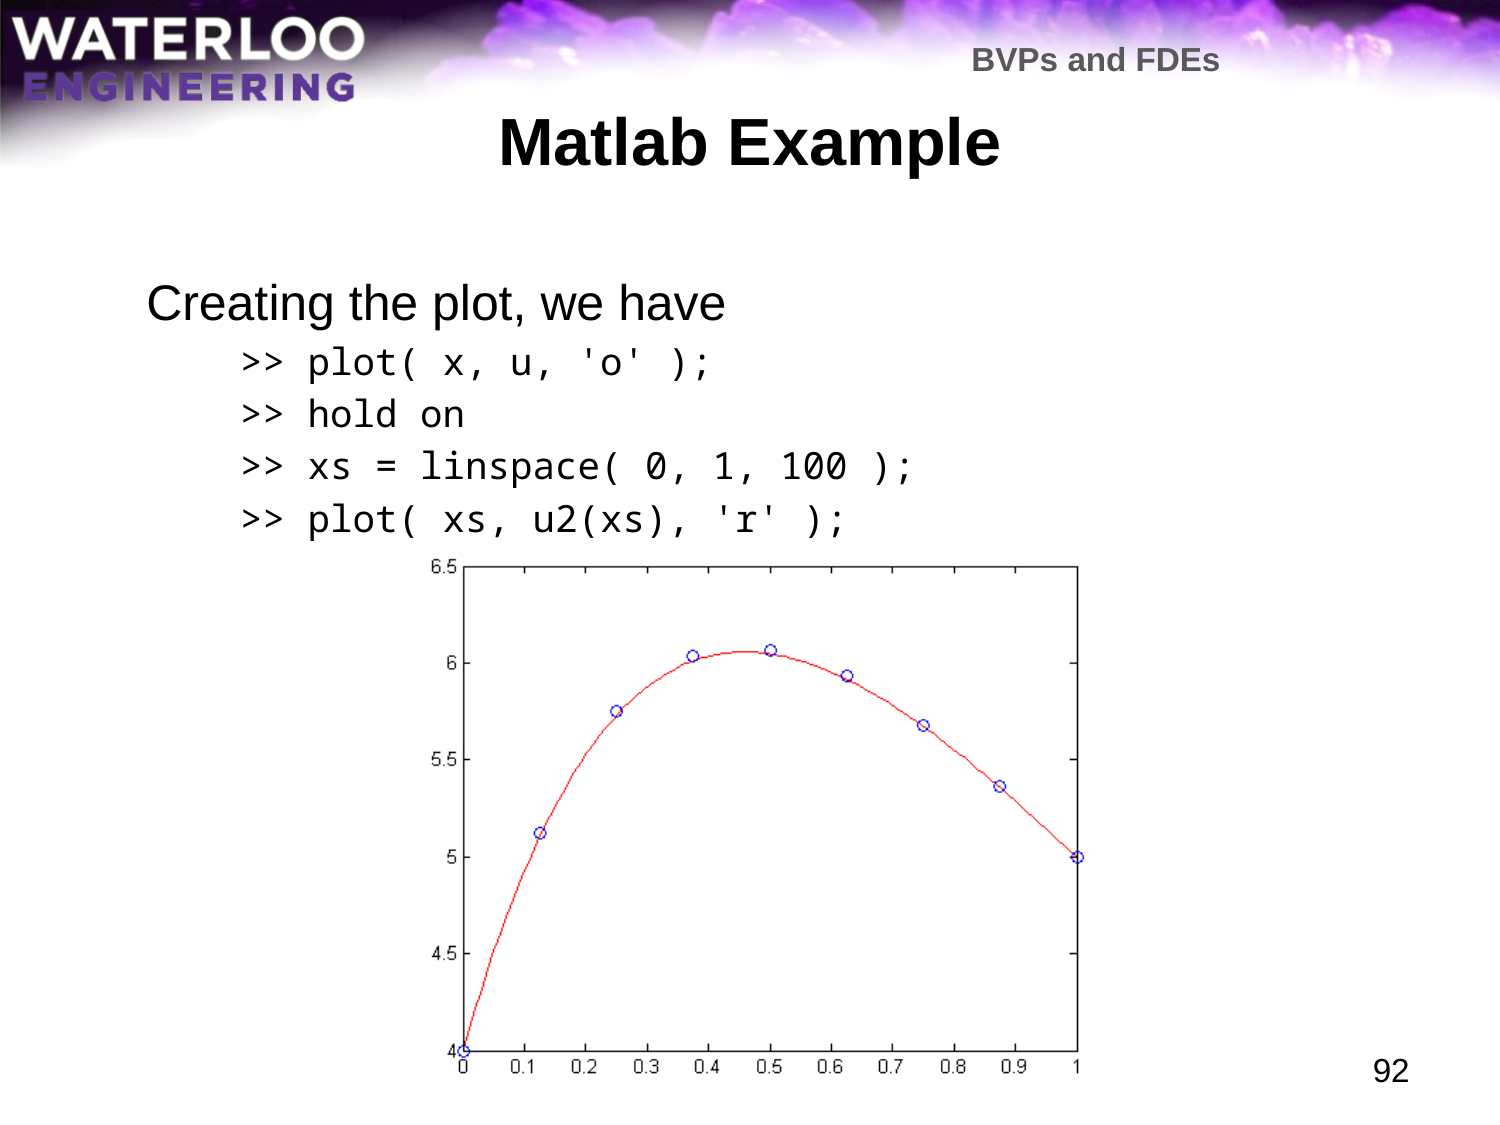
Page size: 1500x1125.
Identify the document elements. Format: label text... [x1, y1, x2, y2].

list Creating the plot, we have >> plot( x, u, 'o' ); >> hold on >> xs = linspace( 0, 1, 100 ); >> plot( xs, u2(xs), 'r' ); [74, 262, 1426, 1020]
title Matlab Example [74, 44, 1426, 233]
slide_number 92 [1296, 1036, 1425, 1097]
footer BVPs and FDEs [535, 31, 1236, 74]
picture [0, 0, 1500, 1125]
